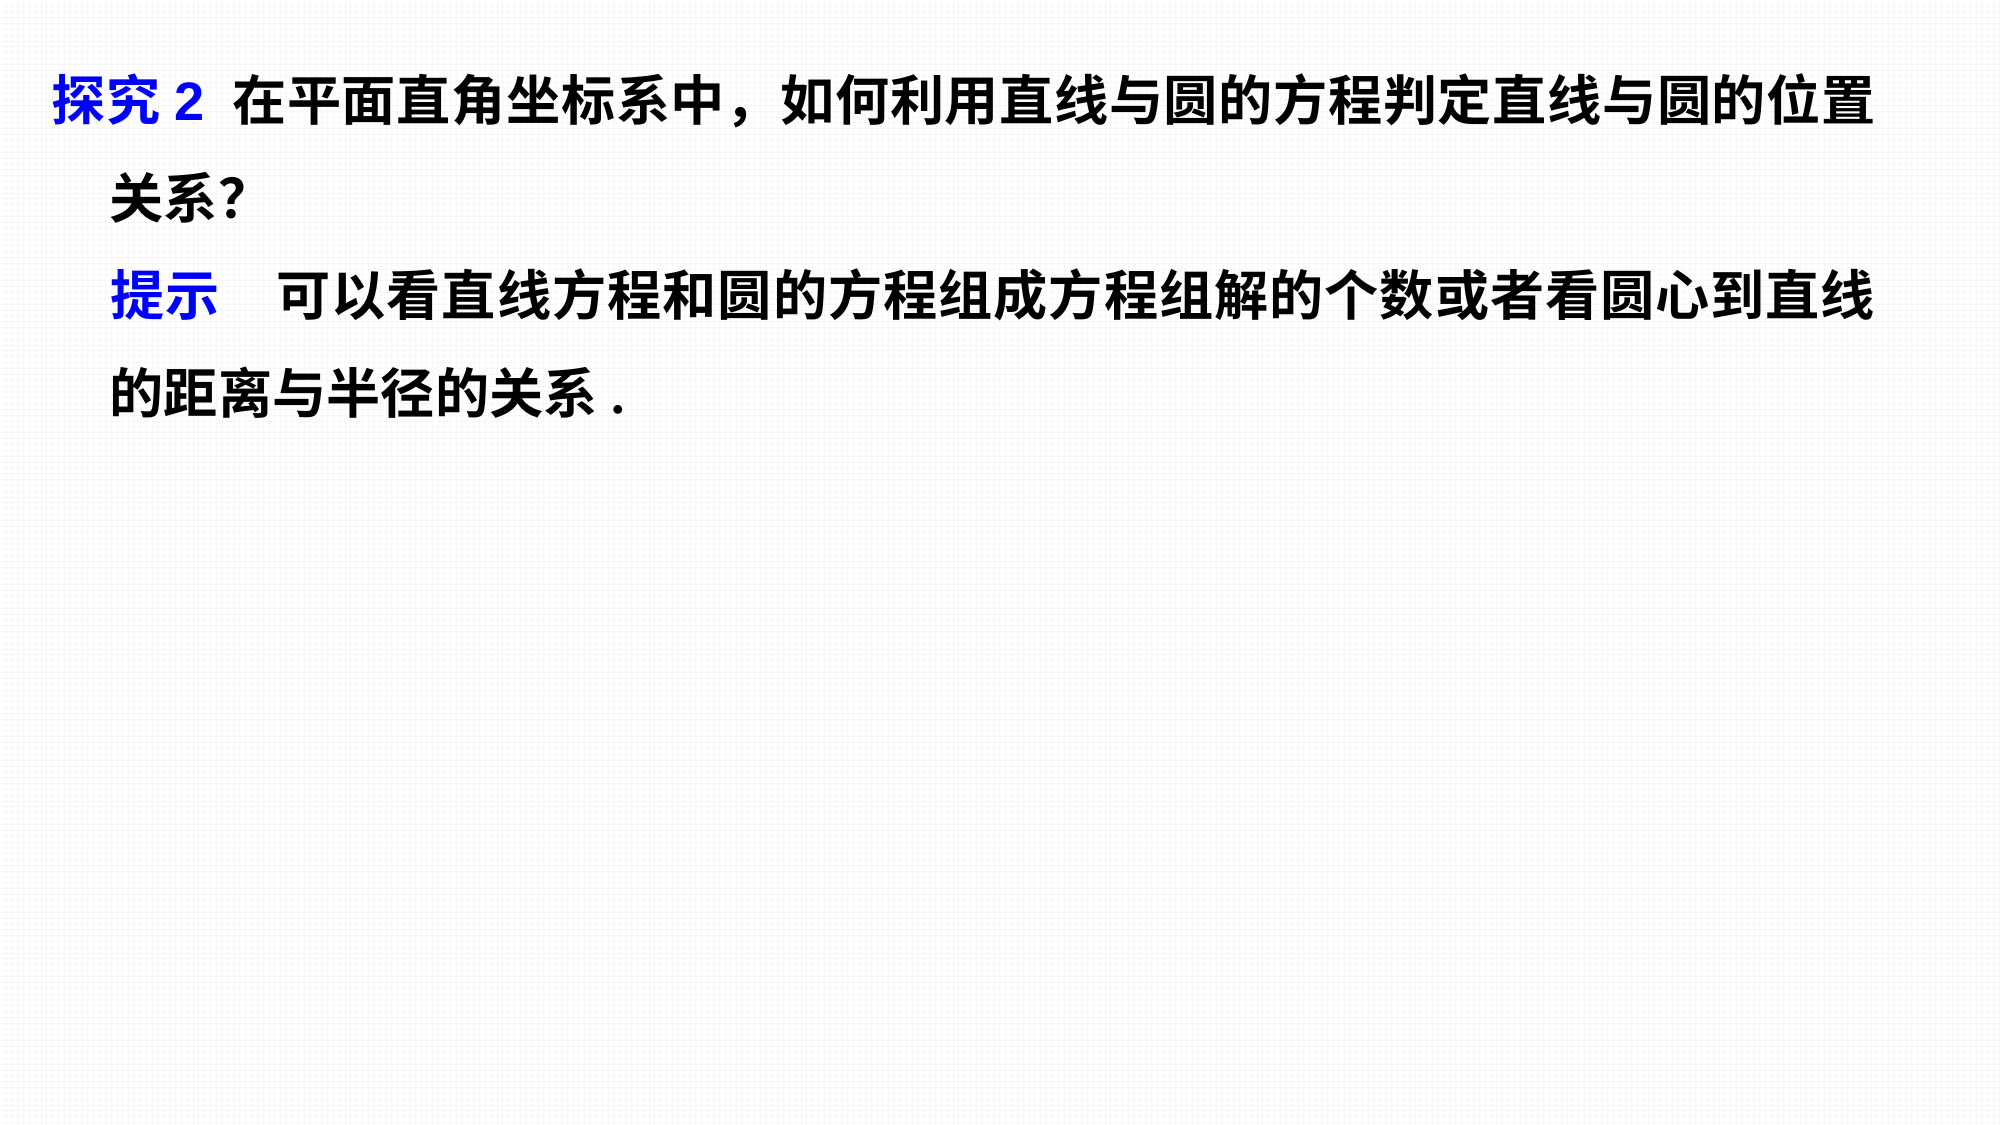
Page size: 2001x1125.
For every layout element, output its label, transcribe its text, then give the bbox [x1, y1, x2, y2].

text_box 探究2 在平面直角坐标系中，如何利用直线与圆的方程判定直线与圆的位置关系？ 提示 可以看直线方程和圆的方程组成方程组解的个数或者看圆心到直线的距离与半径的关系. [36, 26, 1893, 432]
